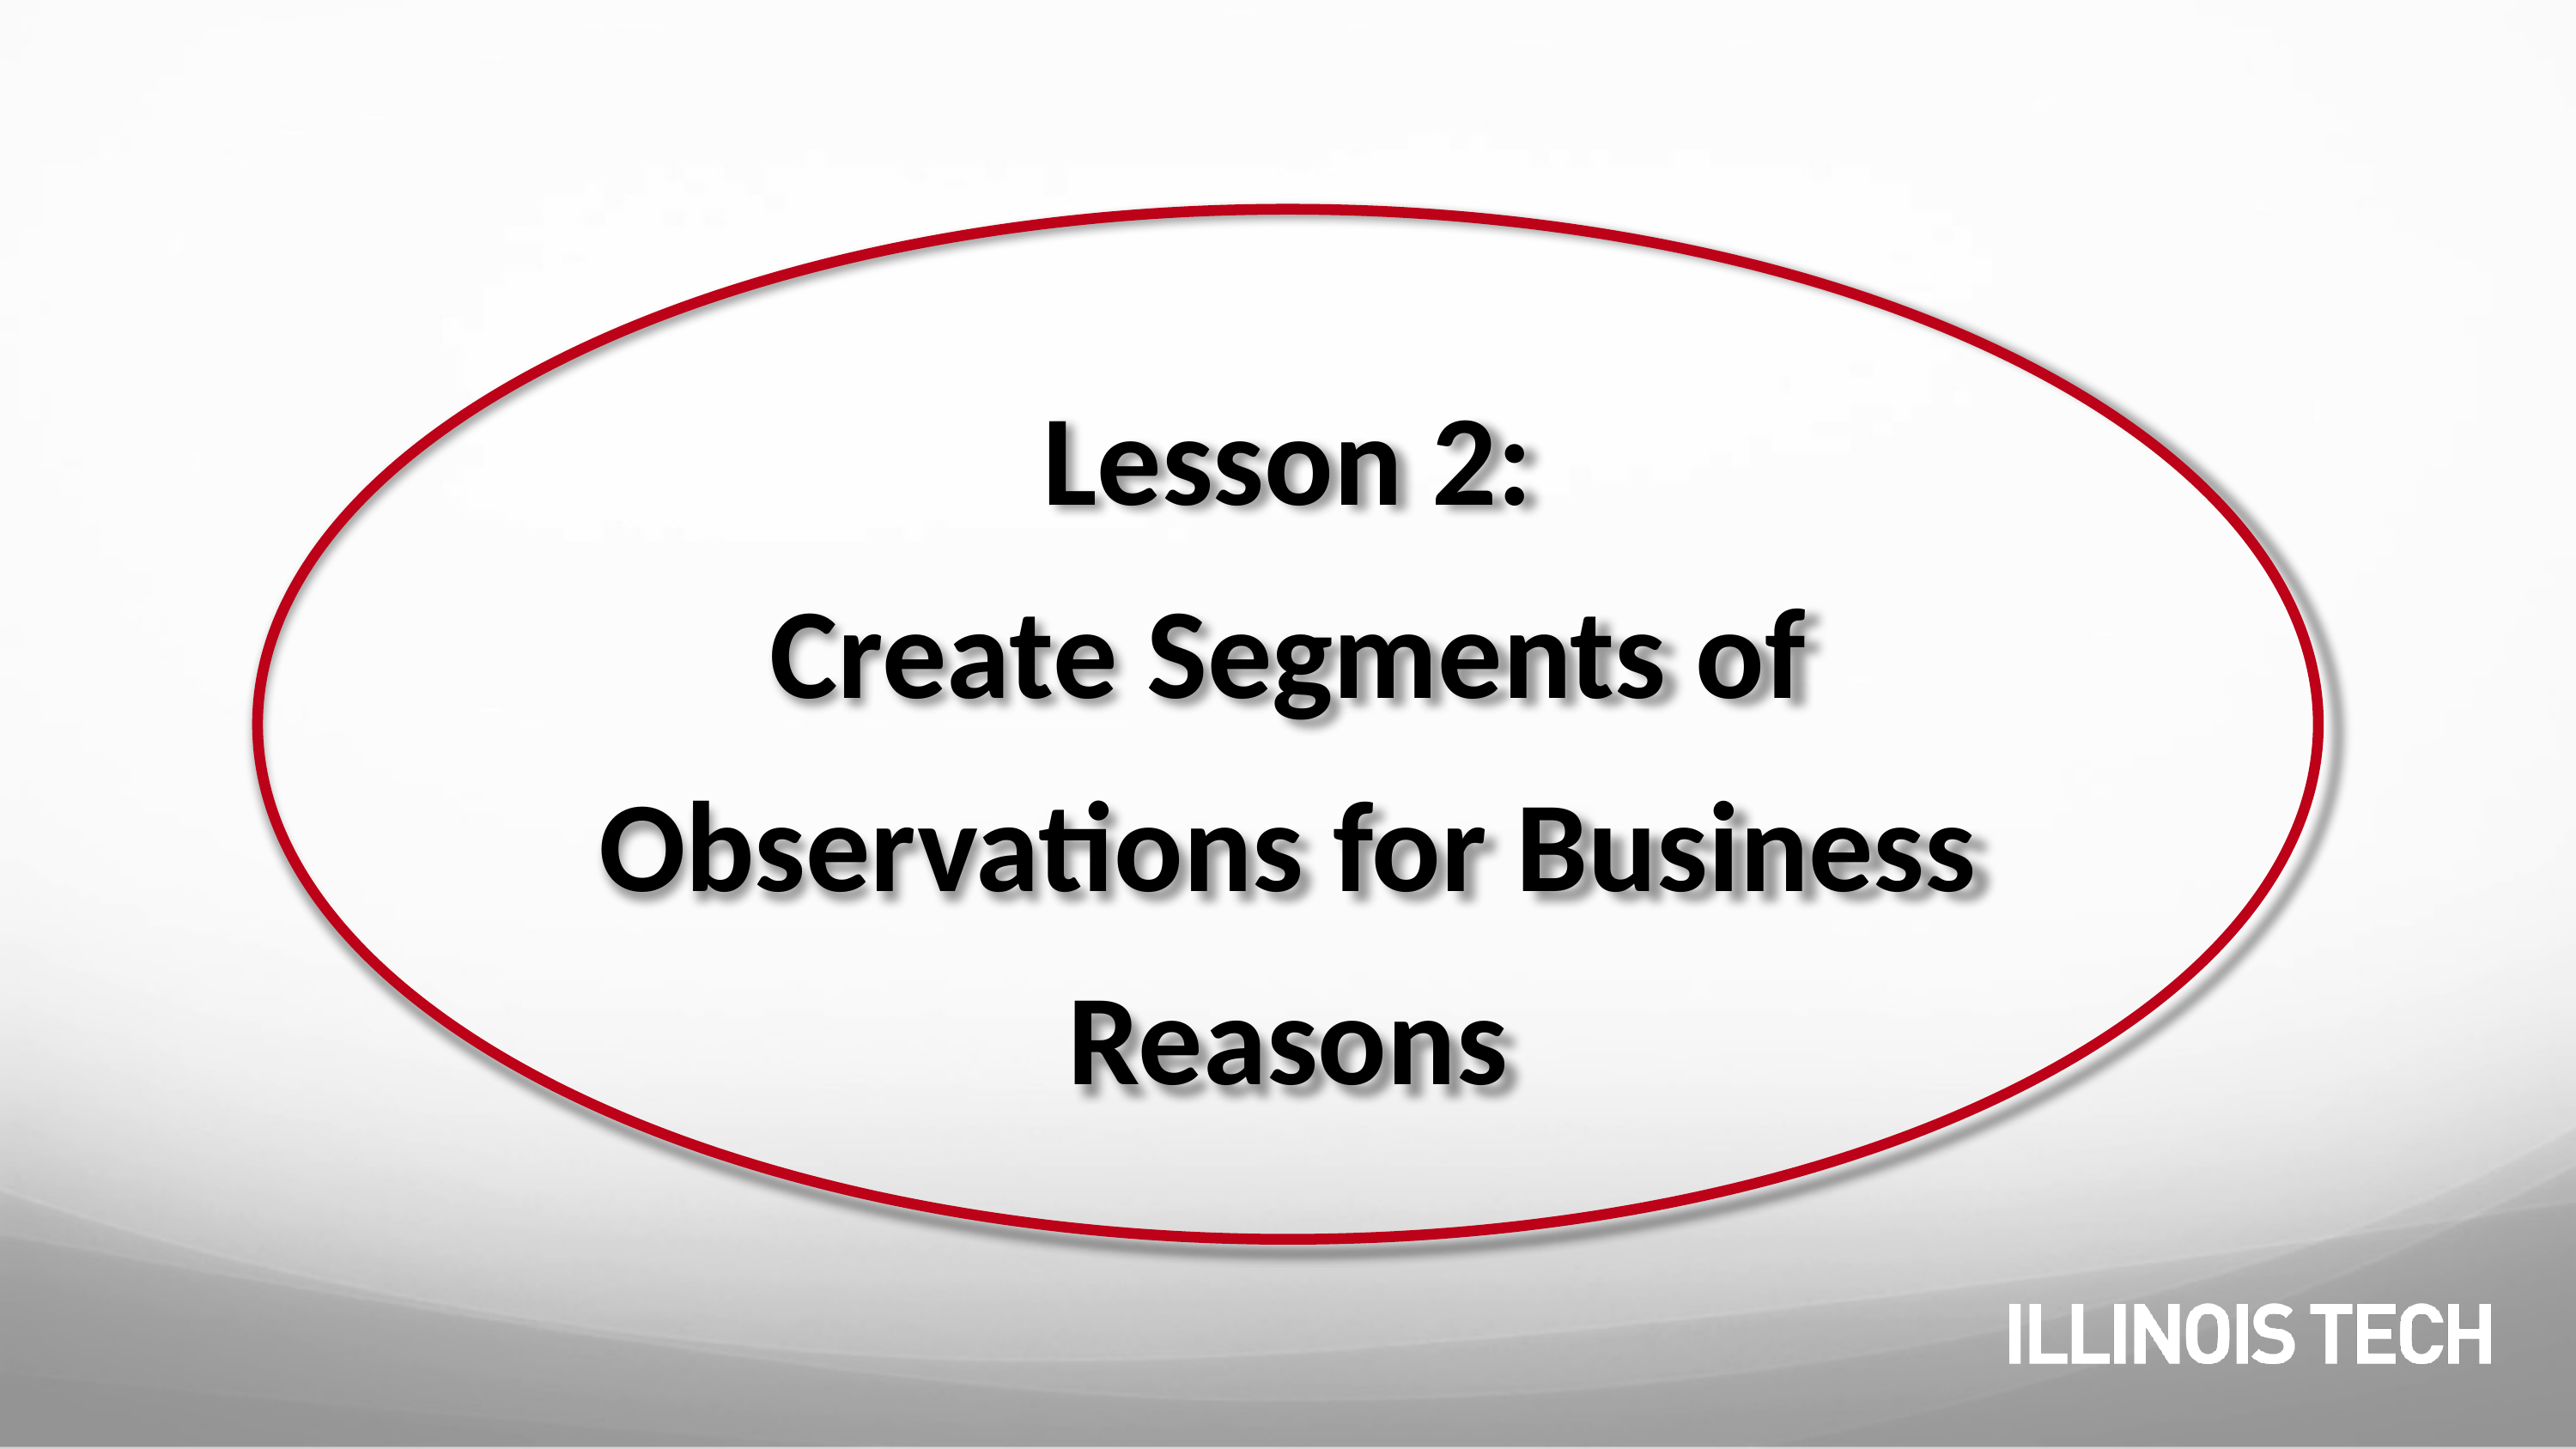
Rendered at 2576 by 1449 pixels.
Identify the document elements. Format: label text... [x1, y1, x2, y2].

picture [0, 0, 2576, 1449]
text_box Lesson 2: Create Segments of Observations for Business Reasons [256, 208, 2319, 1240]
